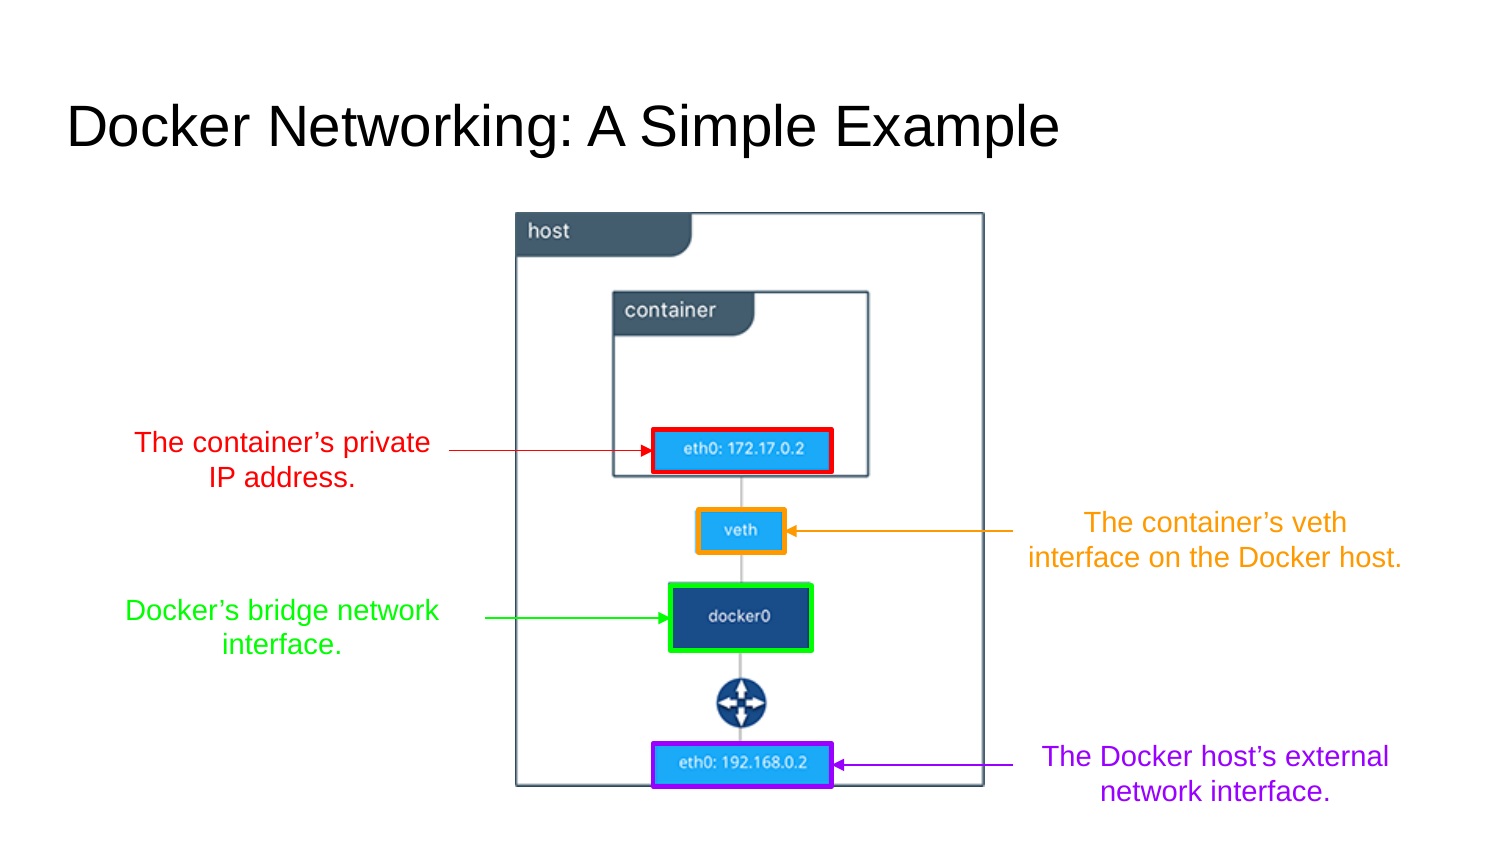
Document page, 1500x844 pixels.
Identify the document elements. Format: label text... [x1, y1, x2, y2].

text_box Docker’s bridge network interface. [79, 575, 486, 661]
text_box The container’s private IP address. [116, 408, 449, 494]
text_box The container’s veth interface on the Docker host. [1012, 488, 1419, 574]
picture [515, 212, 985, 787]
text_box The Docker host’s external network interface. [1012, 722, 1419, 808]
title Docker Networking: A Simple Example [51, 72, 1449, 167]
